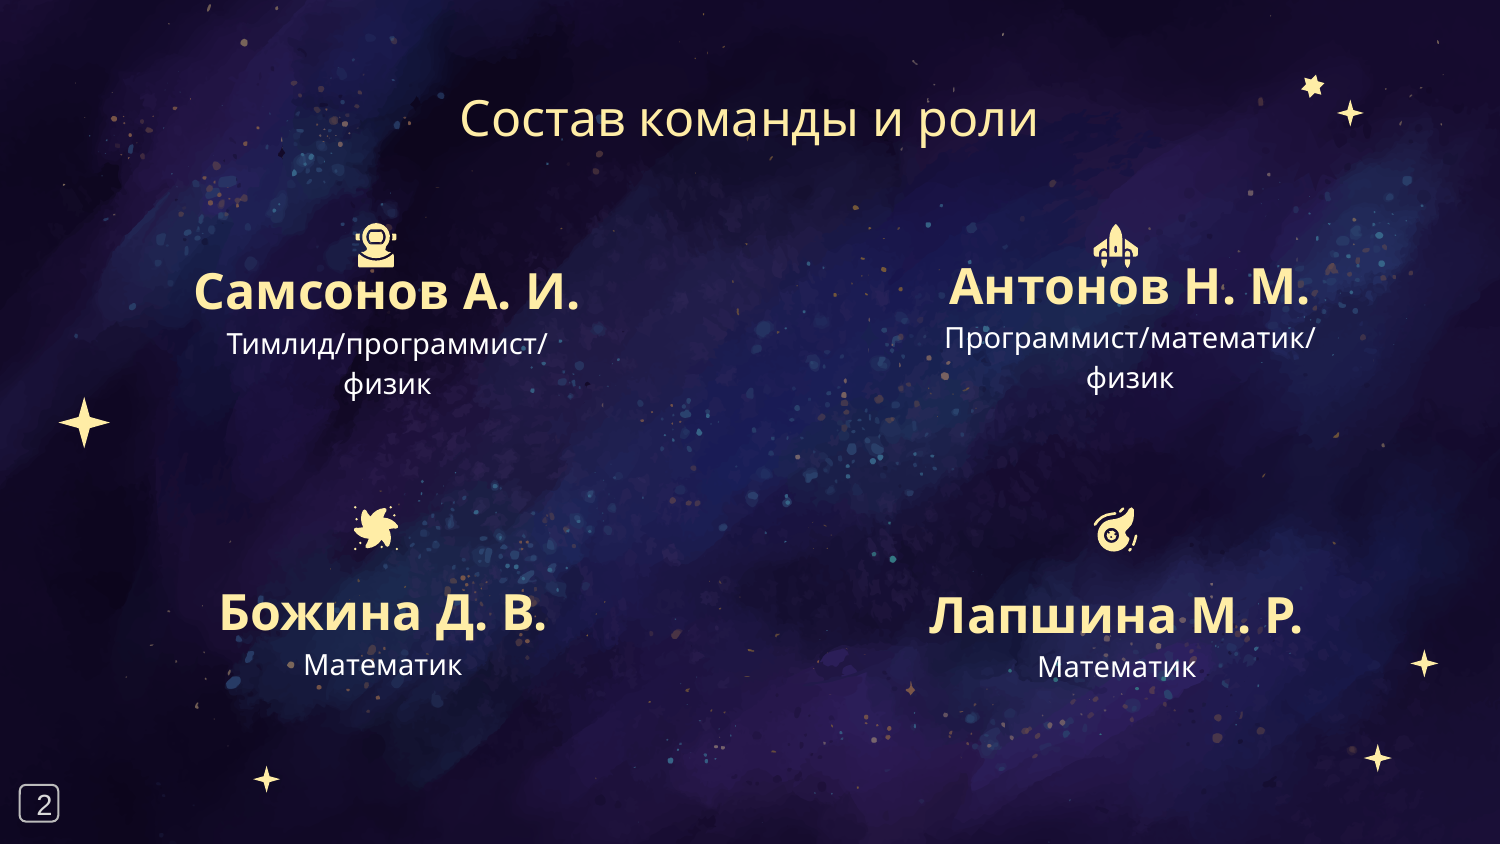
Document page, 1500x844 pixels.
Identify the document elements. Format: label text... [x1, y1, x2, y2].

subtitle Самсонов А. И. Тимлид/программист/физик [176, 294, 598, 416]
text_box Антонов Н. М. Программист/математик/ физик [887, 288, 1373, 410]
text_box Божина Д. В. Математик [176, 575, 589, 696]
text_box Лапшина М. Р. Математик [910, 578, 1324, 699]
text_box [1093, 223, 1139, 269]
title Состав команды и роли [118, 71, 1382, 166]
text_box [1298, 72, 1364, 127]
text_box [355, 222, 397, 268]
text_box 2 [17, 782, 61, 824]
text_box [1363, 649, 1439, 773]
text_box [1093, 507, 1138, 552]
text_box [353, 505, 399, 551]
